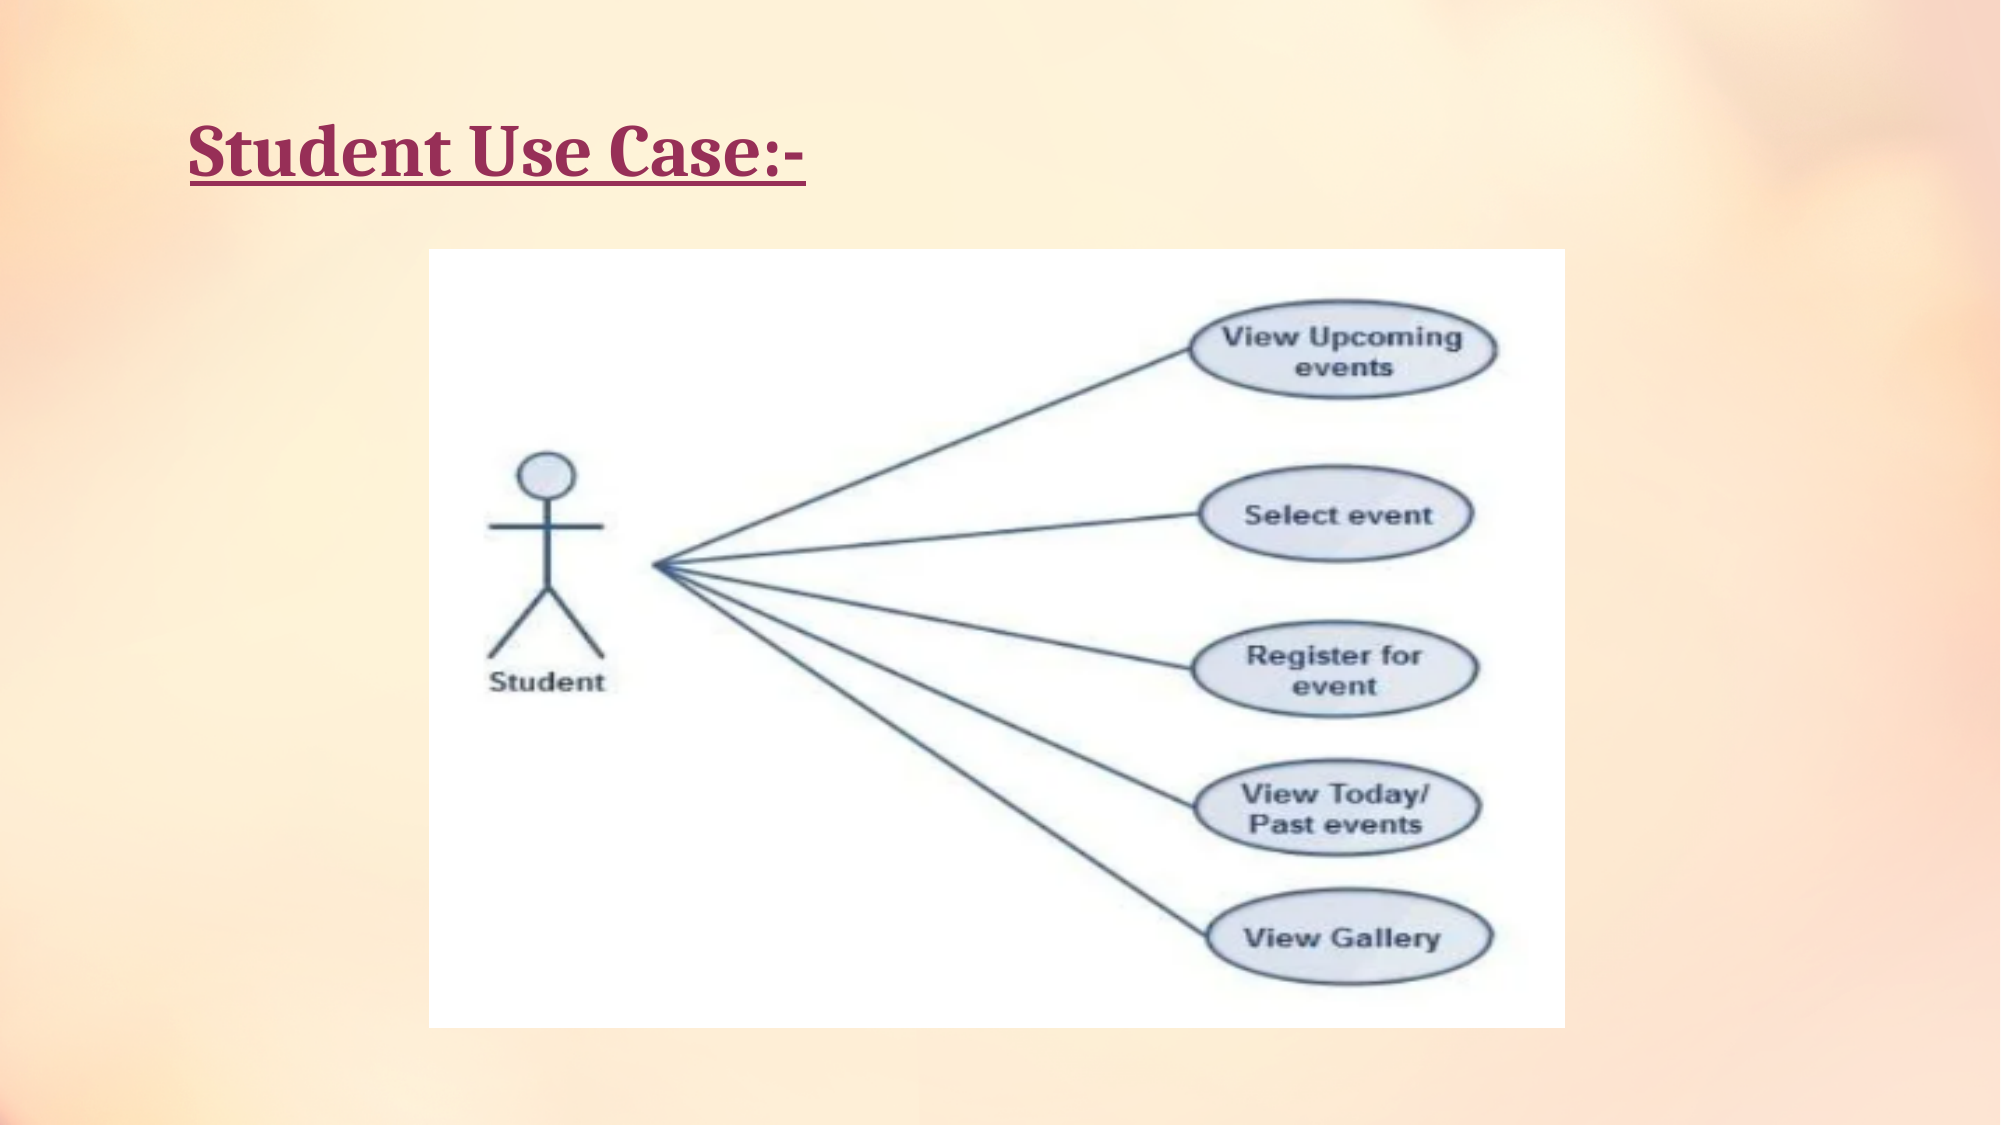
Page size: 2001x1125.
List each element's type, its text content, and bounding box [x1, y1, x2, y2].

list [429, 249, 1565, 1028]
picture [0, 0, 2001, 1125]
title Student Use Case:- [174, 75, 1825, 200]
